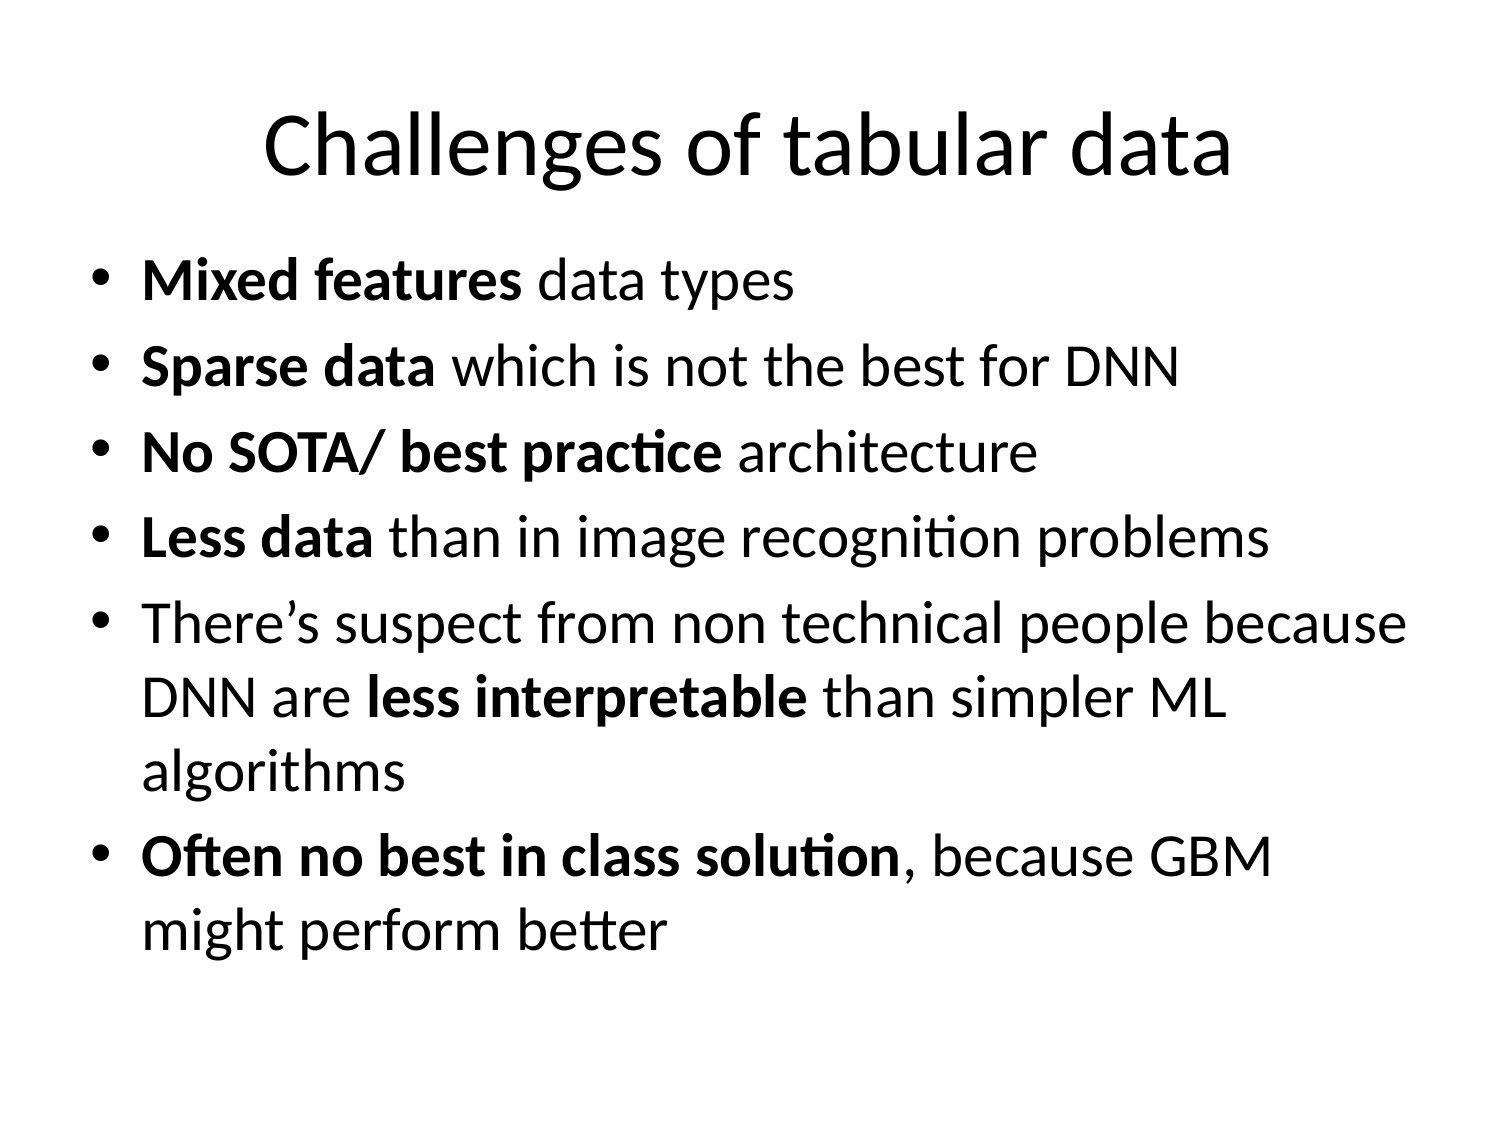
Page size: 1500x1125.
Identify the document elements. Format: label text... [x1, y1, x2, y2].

list Mixed features data types Sparse data which is not the best for DNN No SOTA/ best practice architecture Less data than in image recognition problems There’s suspect from non technical people because DNN are less interpretable than simpler ML algorithms Often no best in class solution, because GBM might perform better [75, 231, 1425, 976]
title Challenges of tabular data [75, 45, 1425, 231]
